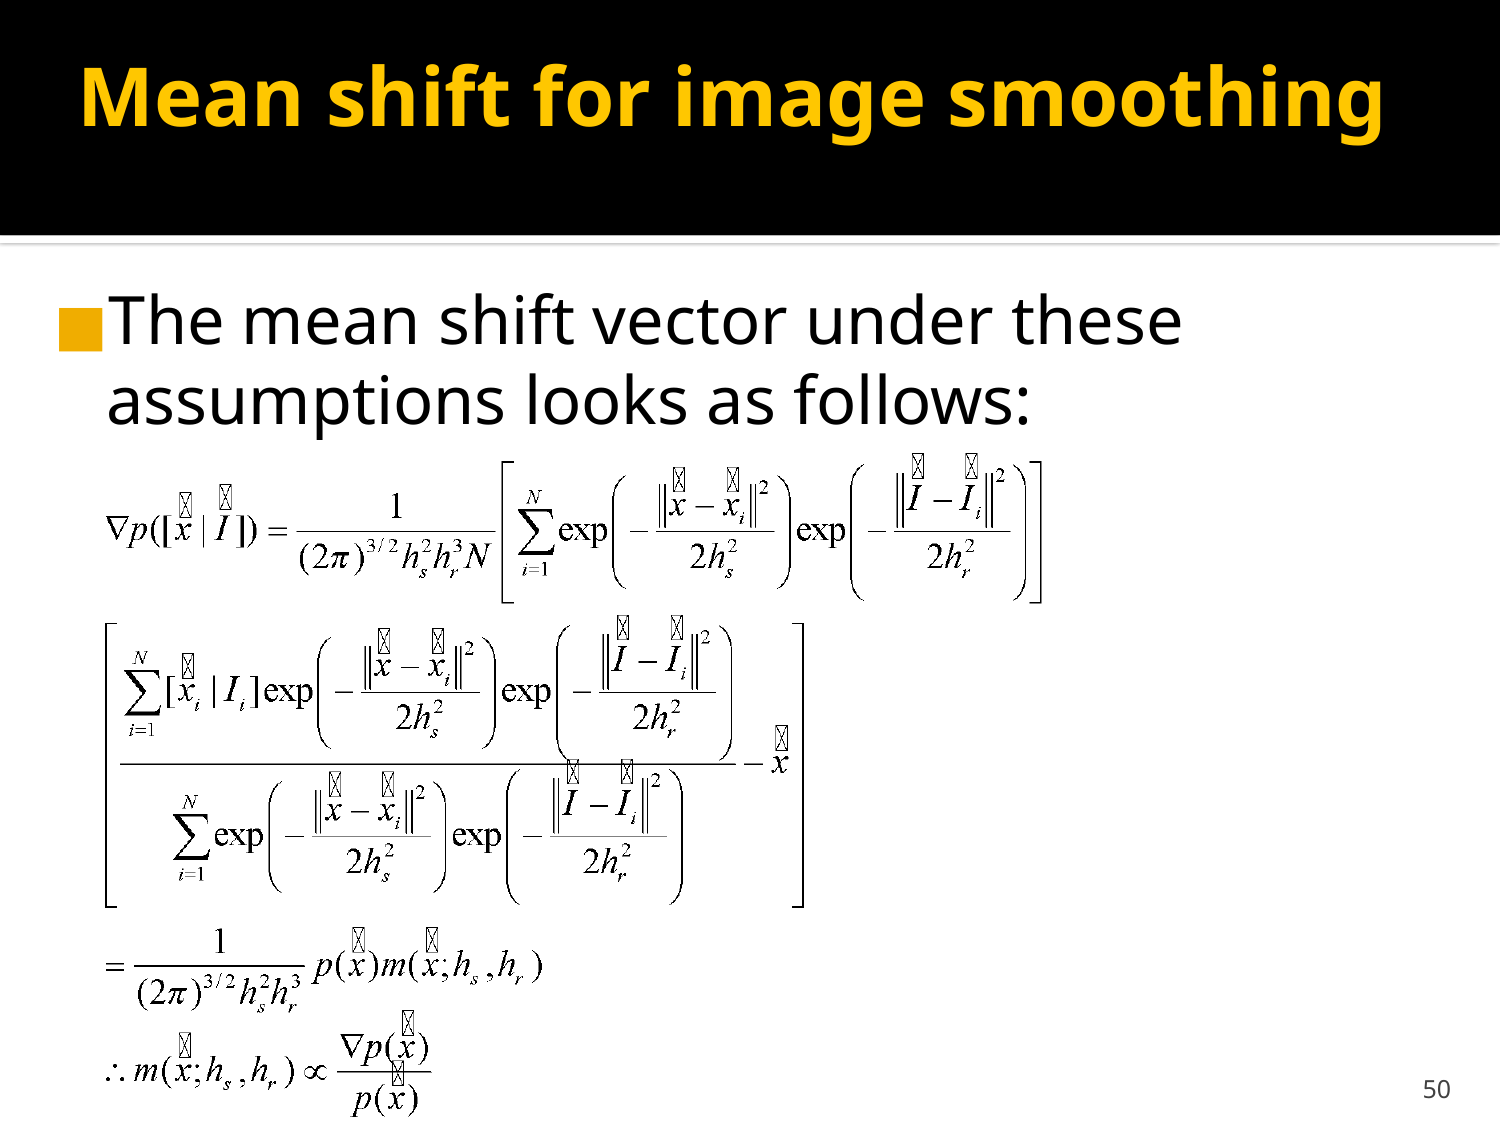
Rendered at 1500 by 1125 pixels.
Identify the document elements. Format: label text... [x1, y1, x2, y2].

list The mean shift vector under these assumptions looks as follows: [24, 262, 1375, 1005]
slide_number ‹#› [1345, 1062, 1467, 1108]
title Mean shift for image smoothing [62, 0, 1413, 188]
picture [99, 451, 1051, 1125]
